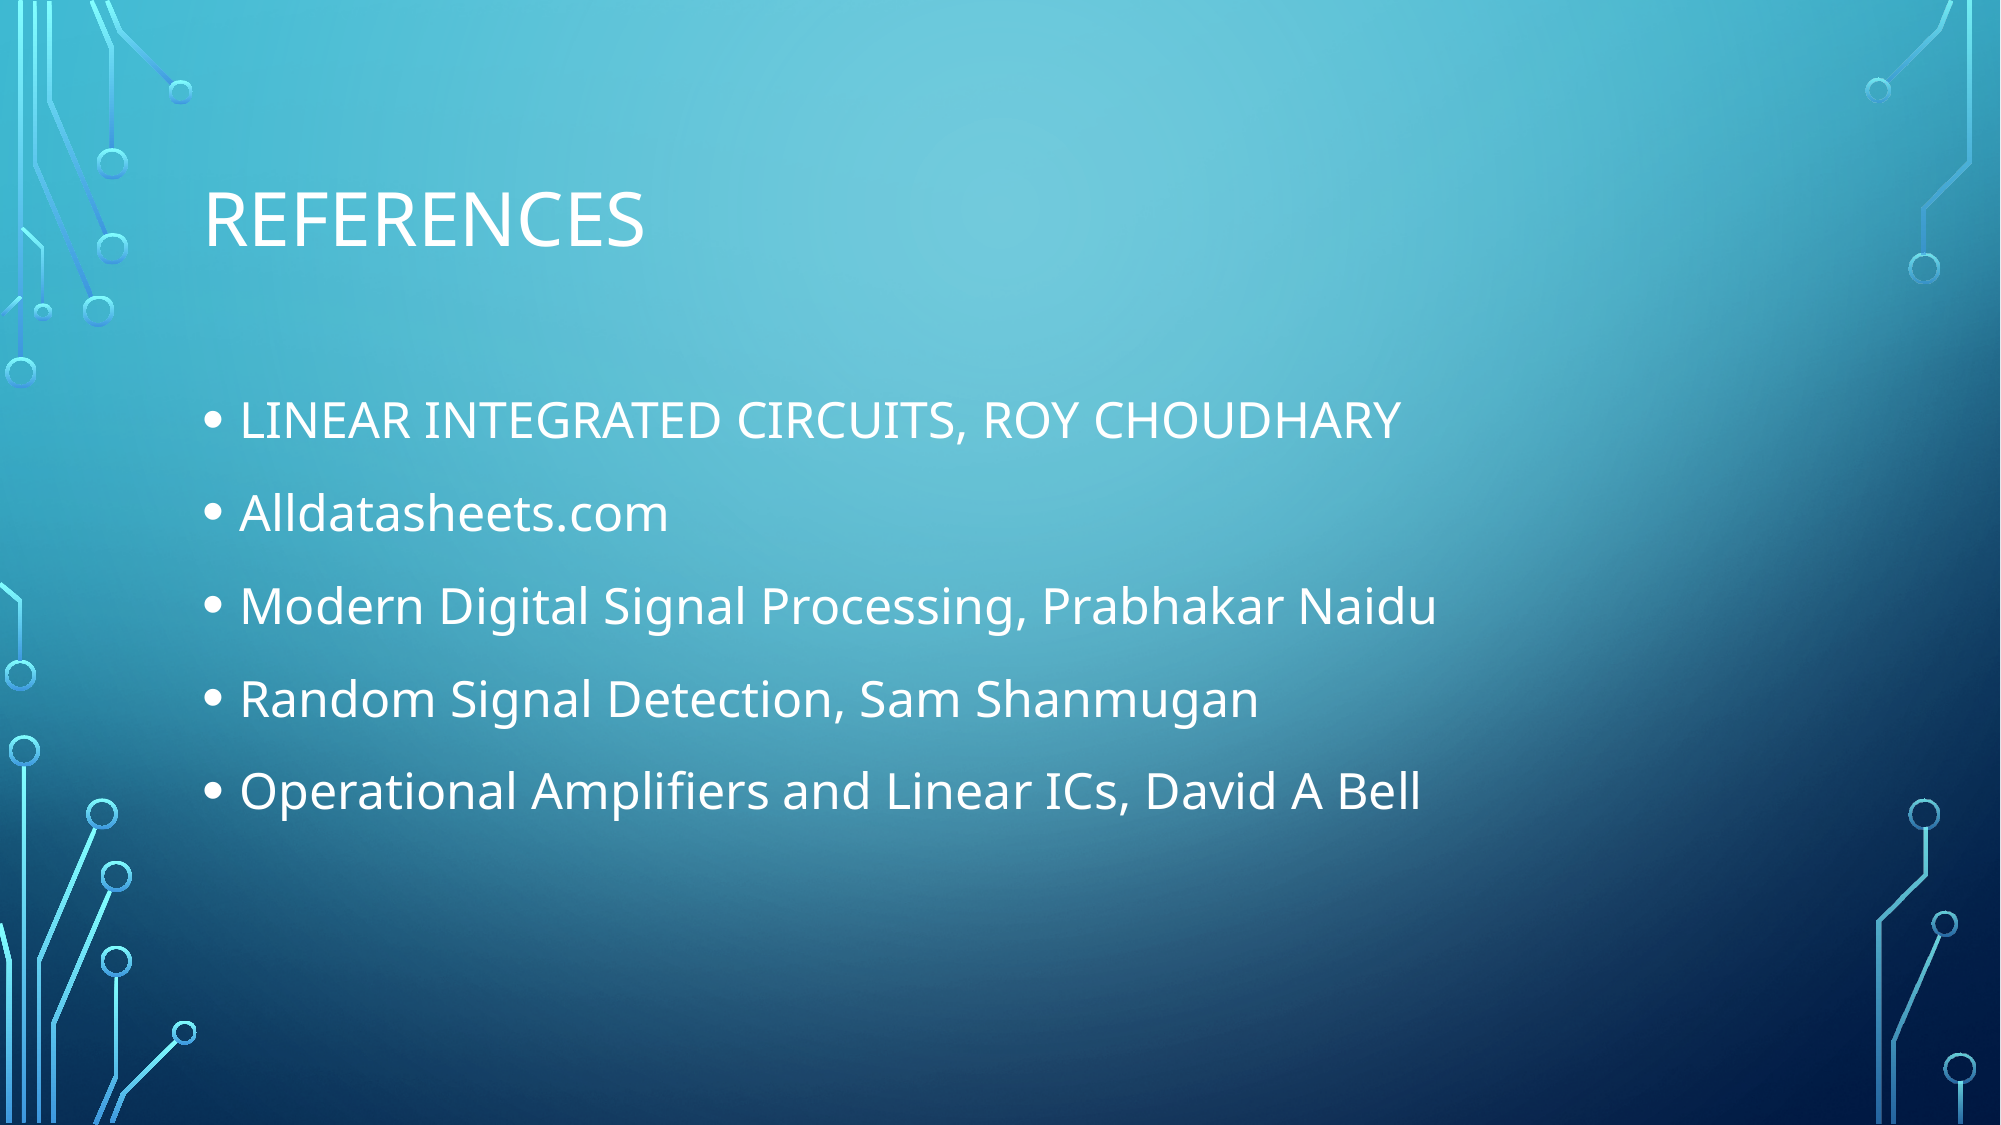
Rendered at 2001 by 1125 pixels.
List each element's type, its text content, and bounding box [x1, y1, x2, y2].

list LINEAR INTEGRATED CIRCUITS, ROY CHOUDHARY Alldatasheets.com Modern Digital Signal Processing, Prabhakar Naidu Random Signal Detection, Sam Shanmugan Operational Amplifiers and Linear ICs, David A Bell [187, 369, 1813, 950]
title References [187, 101, 1813, 344]
